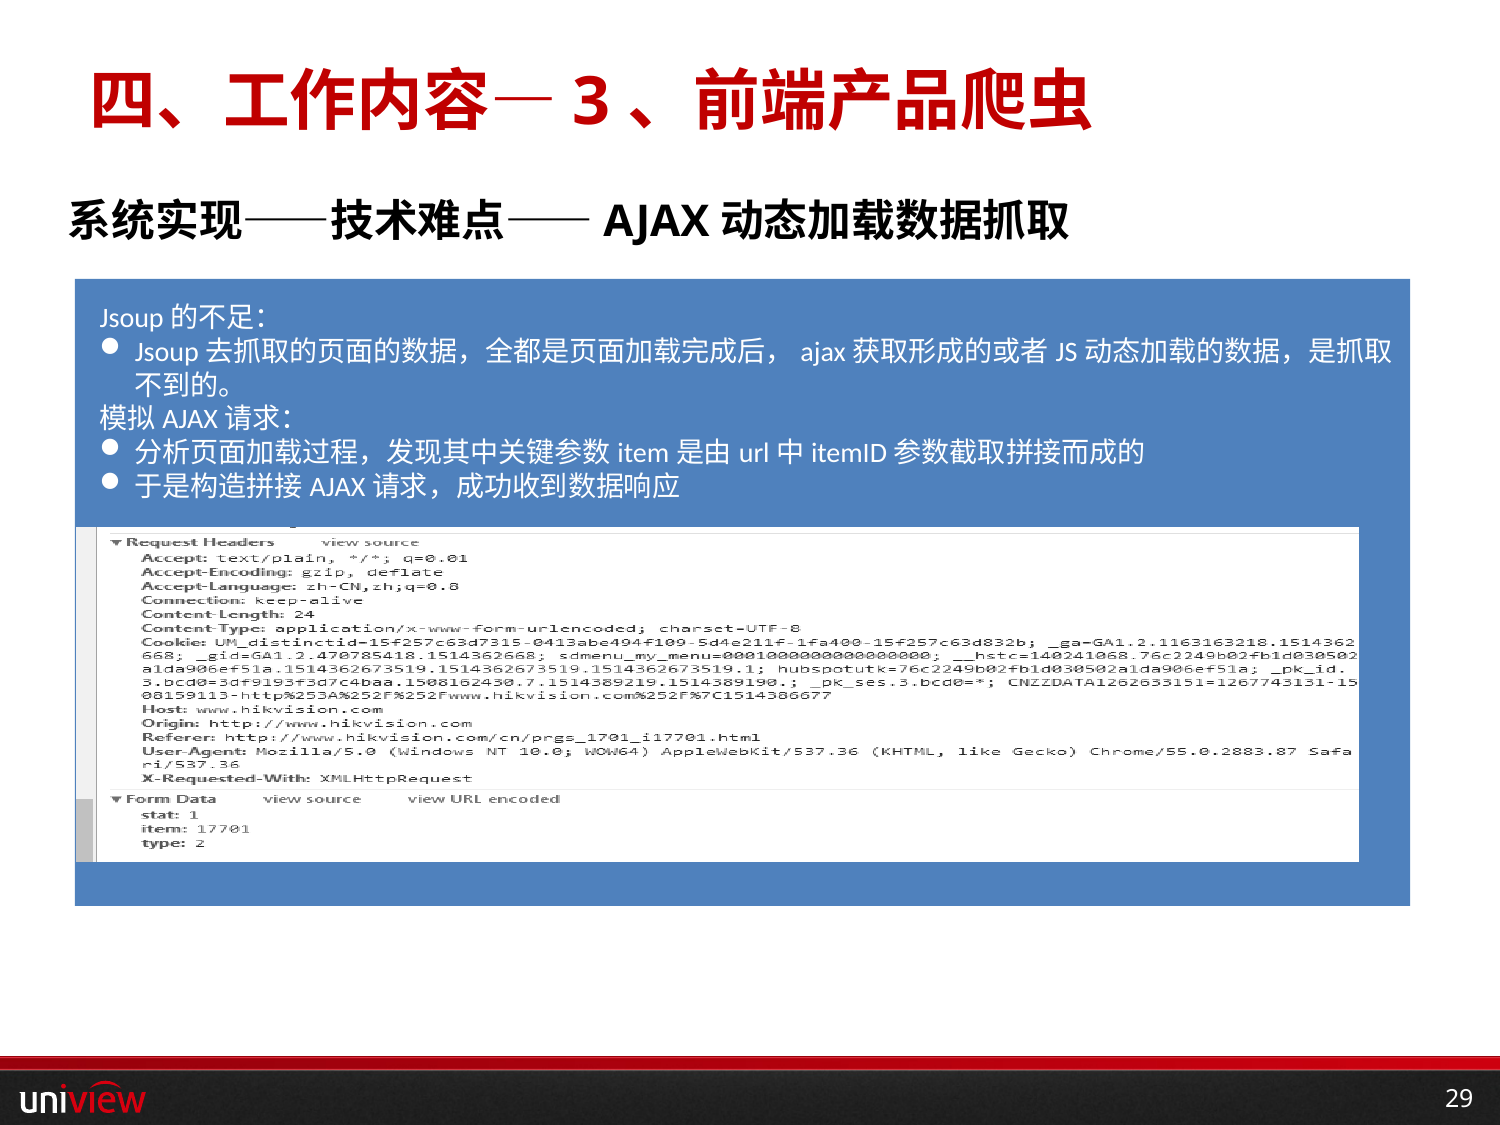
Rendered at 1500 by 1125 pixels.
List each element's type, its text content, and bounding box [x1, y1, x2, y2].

text_box Jsoup的不足： Jsoup去抓取的页面的数据，全都是页面加载完成后，ajax获取形成的或者JS动态加载的数据，是抓取不到的。 模拟AJAX请求： 分析页面加载过程，发现其中关键参数item是由url中itemID参数截取拼接而成的 于是构造拼接AJAX请求，成功收到数据响应 [84, 292, 1411, 543]
picture [76, 526, 1359, 862]
picture [0, 1056, 1500, 1125]
title 四、工作内容—3、前端产品爬虫 [75, 50, 1447, 150]
text_box 系统实现——技术难点——AJAX动态加载数据抓取 [53, 184, 1382, 253]
text_box [73, 277, 1412, 908]
